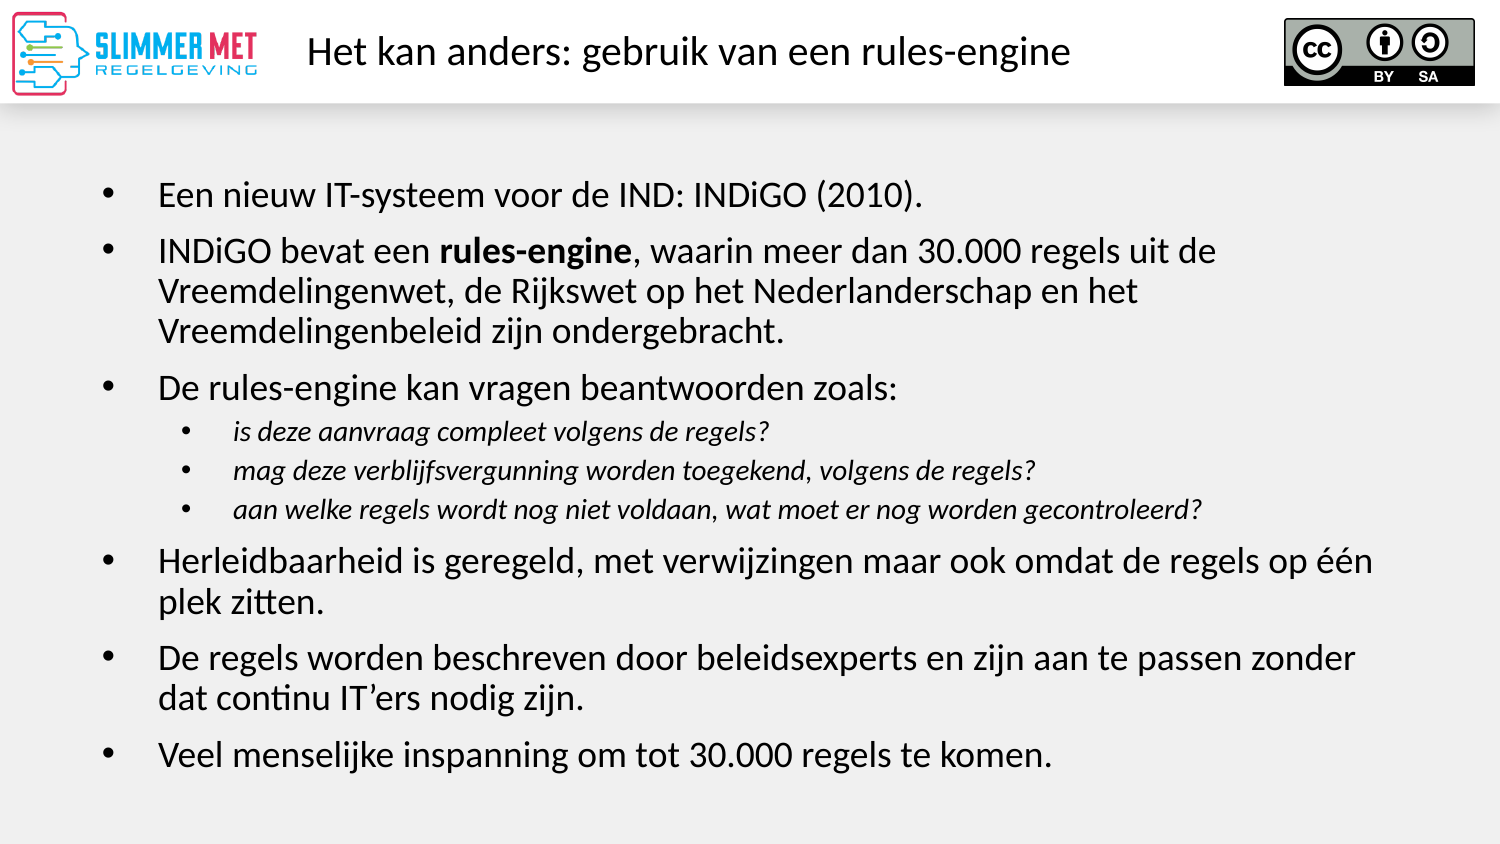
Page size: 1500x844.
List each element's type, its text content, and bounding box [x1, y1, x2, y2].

picture [0, 0, 272, 108]
title Het kan anders: gebruik van een rules-engine [291, 0, 1500, 104]
list Een nieuw IT-systeem voor de IND: INDiGO (2010). INDiGO bevat een rules-engine, waarin meer dan 30.000 regels uit de Vreemdelingenwet, de Rijkswet op het Nederlanderschap en het Vreemdelingenbeleid zijn ondergebracht. De rules-engine kan vragen beantwoorden zoals: is deze aanvraag compleet volgens de regels? mag deze verblijfsvergunning worden toegekend, volgens de regels? aan welke regels wordt nog niet voldaan, wat moet er nog worden gecontroleerd? Herleidbaarheid is geregeld, met verwijzingen maar ook omdat de regels op één plek zitten. De regels worden beschreven door beleidsexperts en zijn aan te passen zonder dat continu IT’ers nodig zijn. Veel menselijke inspanning om tot 30.000 regels te komen. [68, 167, 1413, 760]
